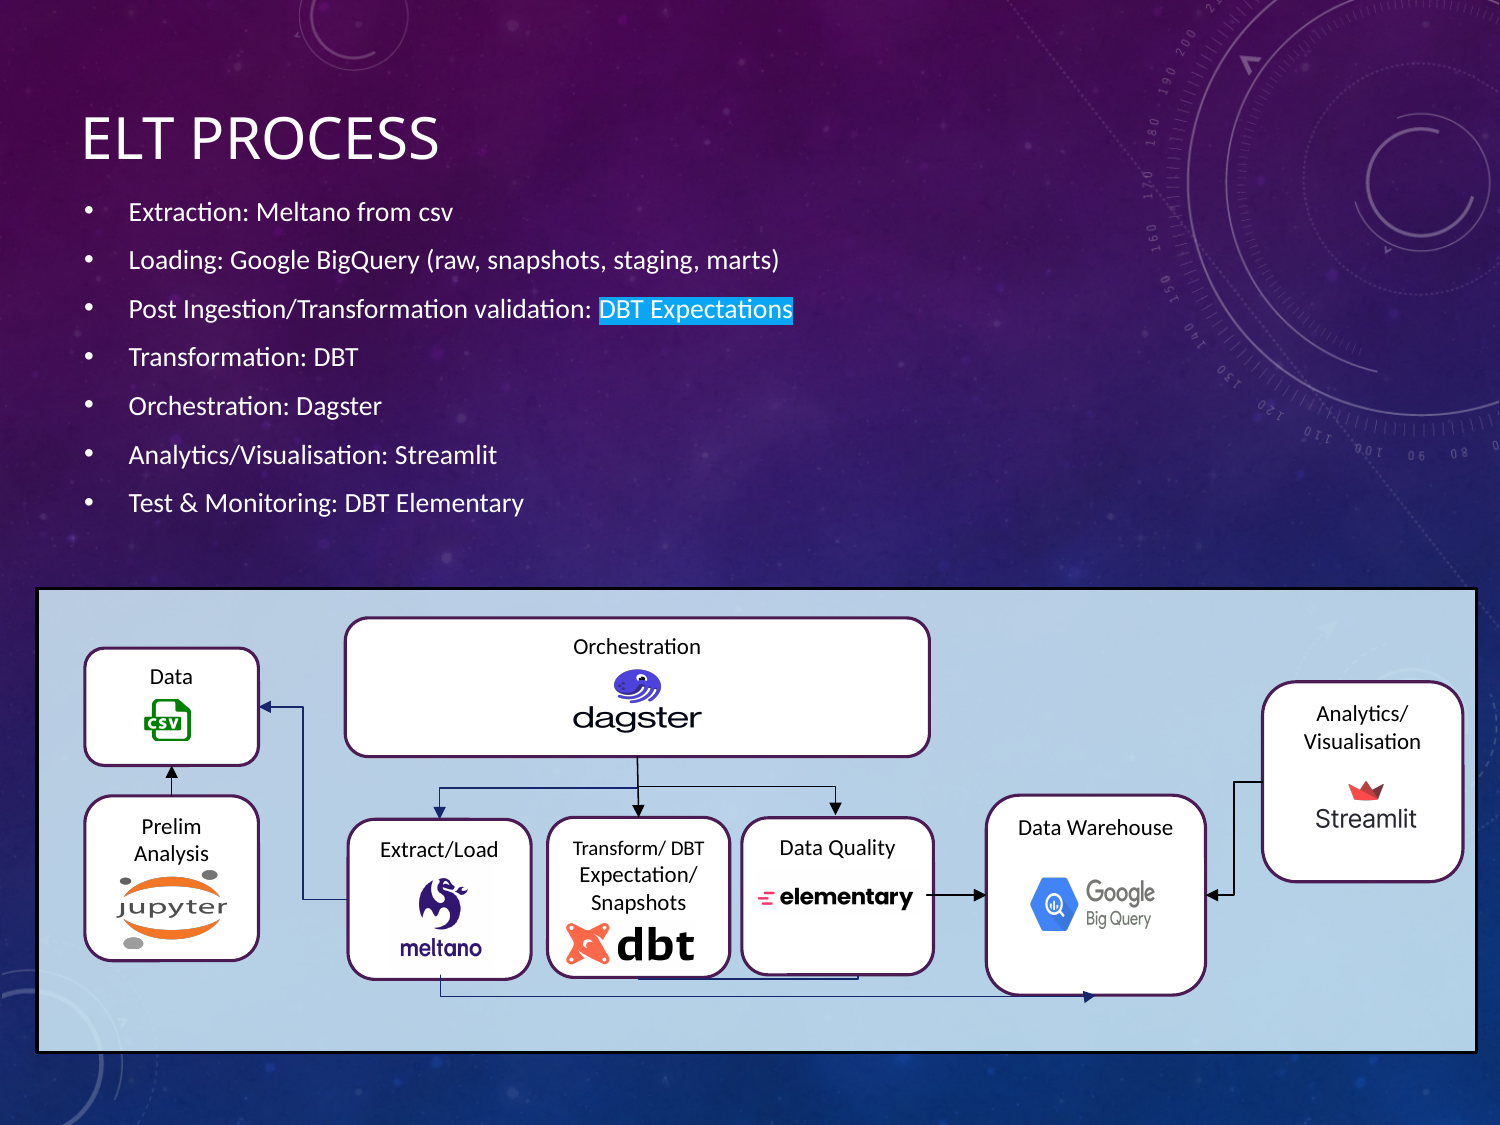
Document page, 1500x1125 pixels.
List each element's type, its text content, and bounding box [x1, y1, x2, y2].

title ELT Process [65, 16, 1341, 256]
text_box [36, 587, 1477, 1053]
list Extraction: Meltano from csv Loading: Google BigQuery (raw, snapshots, staging, marts) Post Ingestion/Transformation validation: DBT Expectations Transformation: DBT Orchestration: Dagster Analytics/Visualisation: Streamlit Test & Monitoring: DBT Elementary [69, 185, 1345, 528]
picture [0, 0, 1500, 1125]
